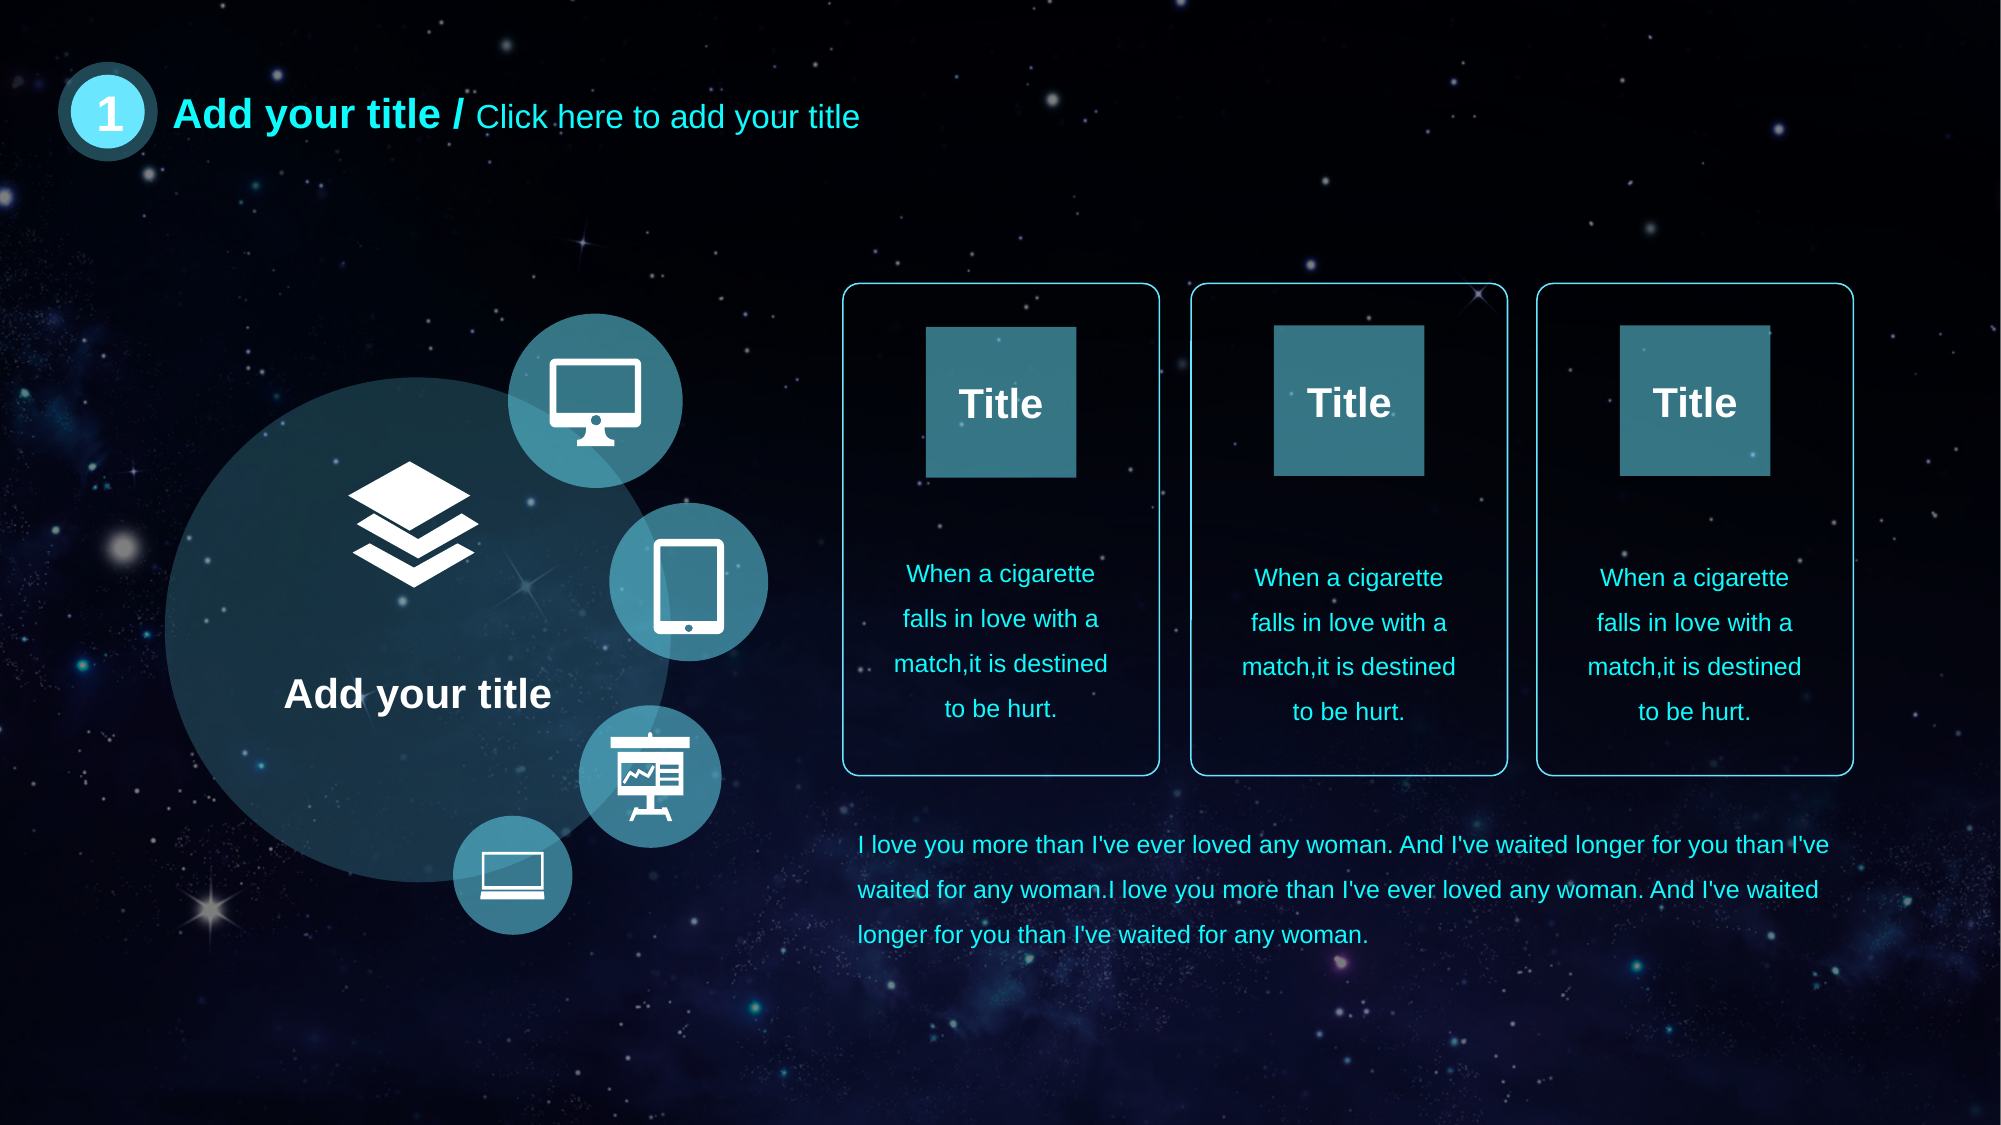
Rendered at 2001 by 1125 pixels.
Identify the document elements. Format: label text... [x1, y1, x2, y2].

picture [0, 0, 2001, 1125]
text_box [164, 313, 769, 935]
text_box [842, 283, 1854, 958]
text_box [58, 61, 158, 162]
text_box Add your title / Click here to add your title [158, 78, 1017, 144]
